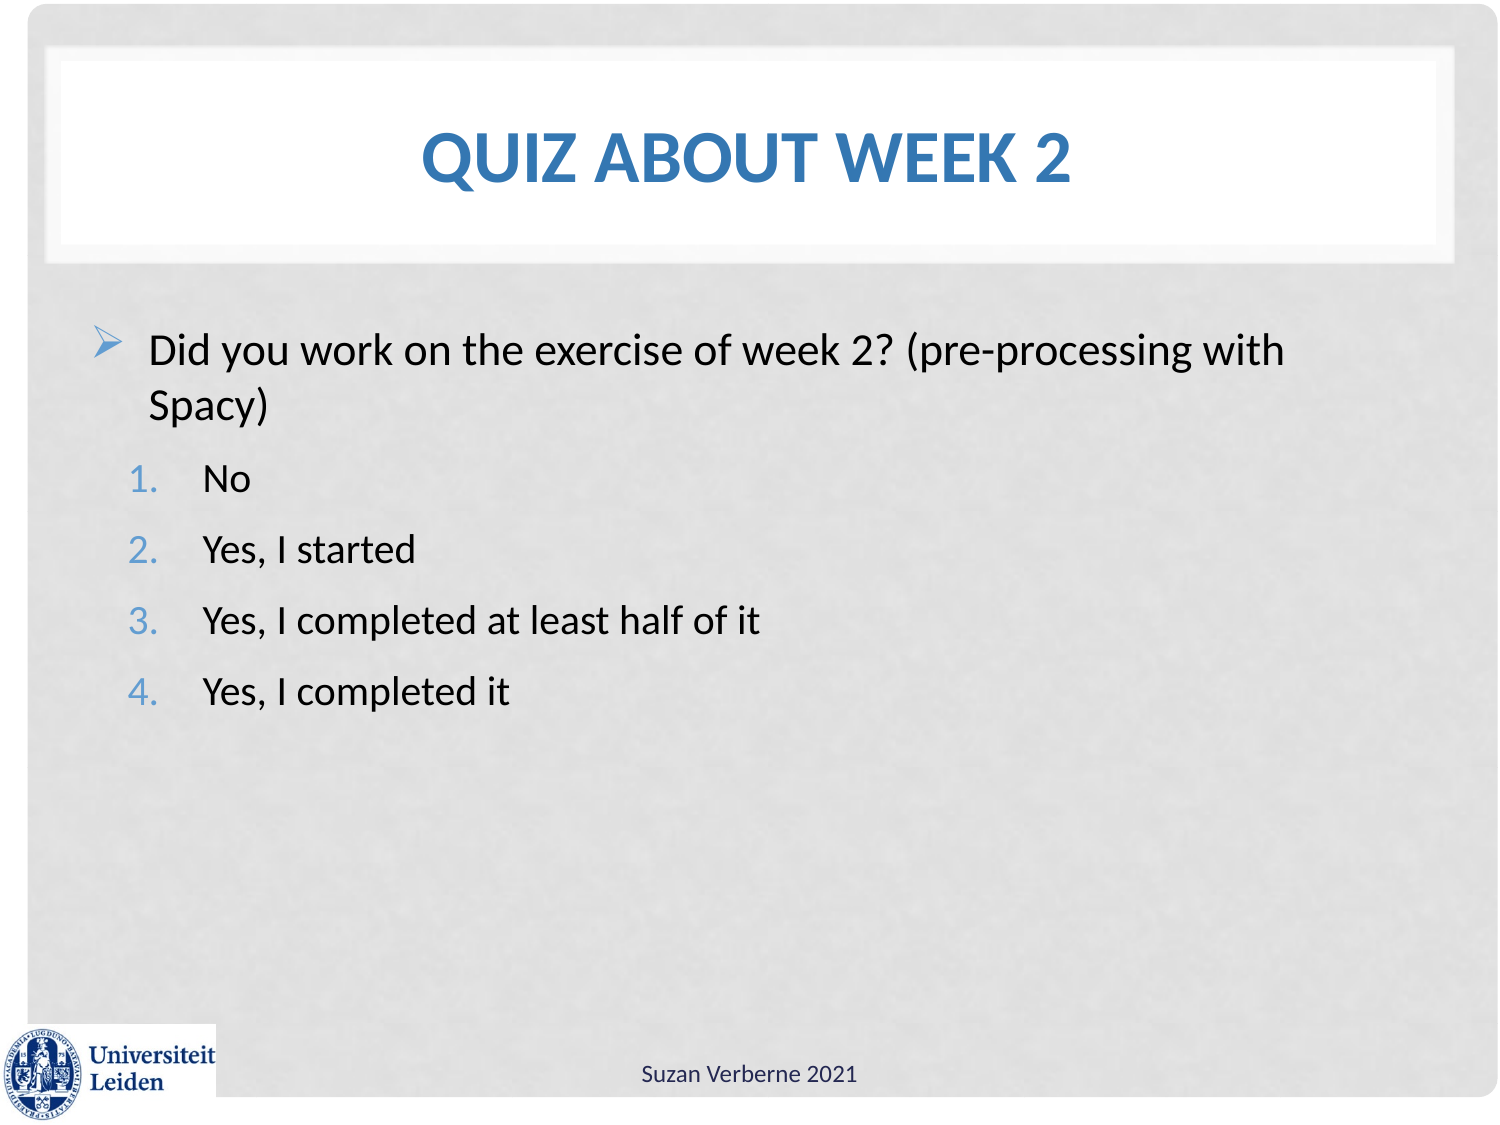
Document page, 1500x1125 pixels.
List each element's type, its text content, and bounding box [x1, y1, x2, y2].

list Did you work on the exercise of week 2? (pre-processing with Spacy) No Yes, I started Yes, I completed at least half of it Yes, I completed it [75, 312, 1425, 1005]
footer Suzan Verberne 2021 [512, 1042, 988, 1103]
picture [0, 1024, 216, 1125]
title Quiz about week 2 [69, 66, 1425, 238]
